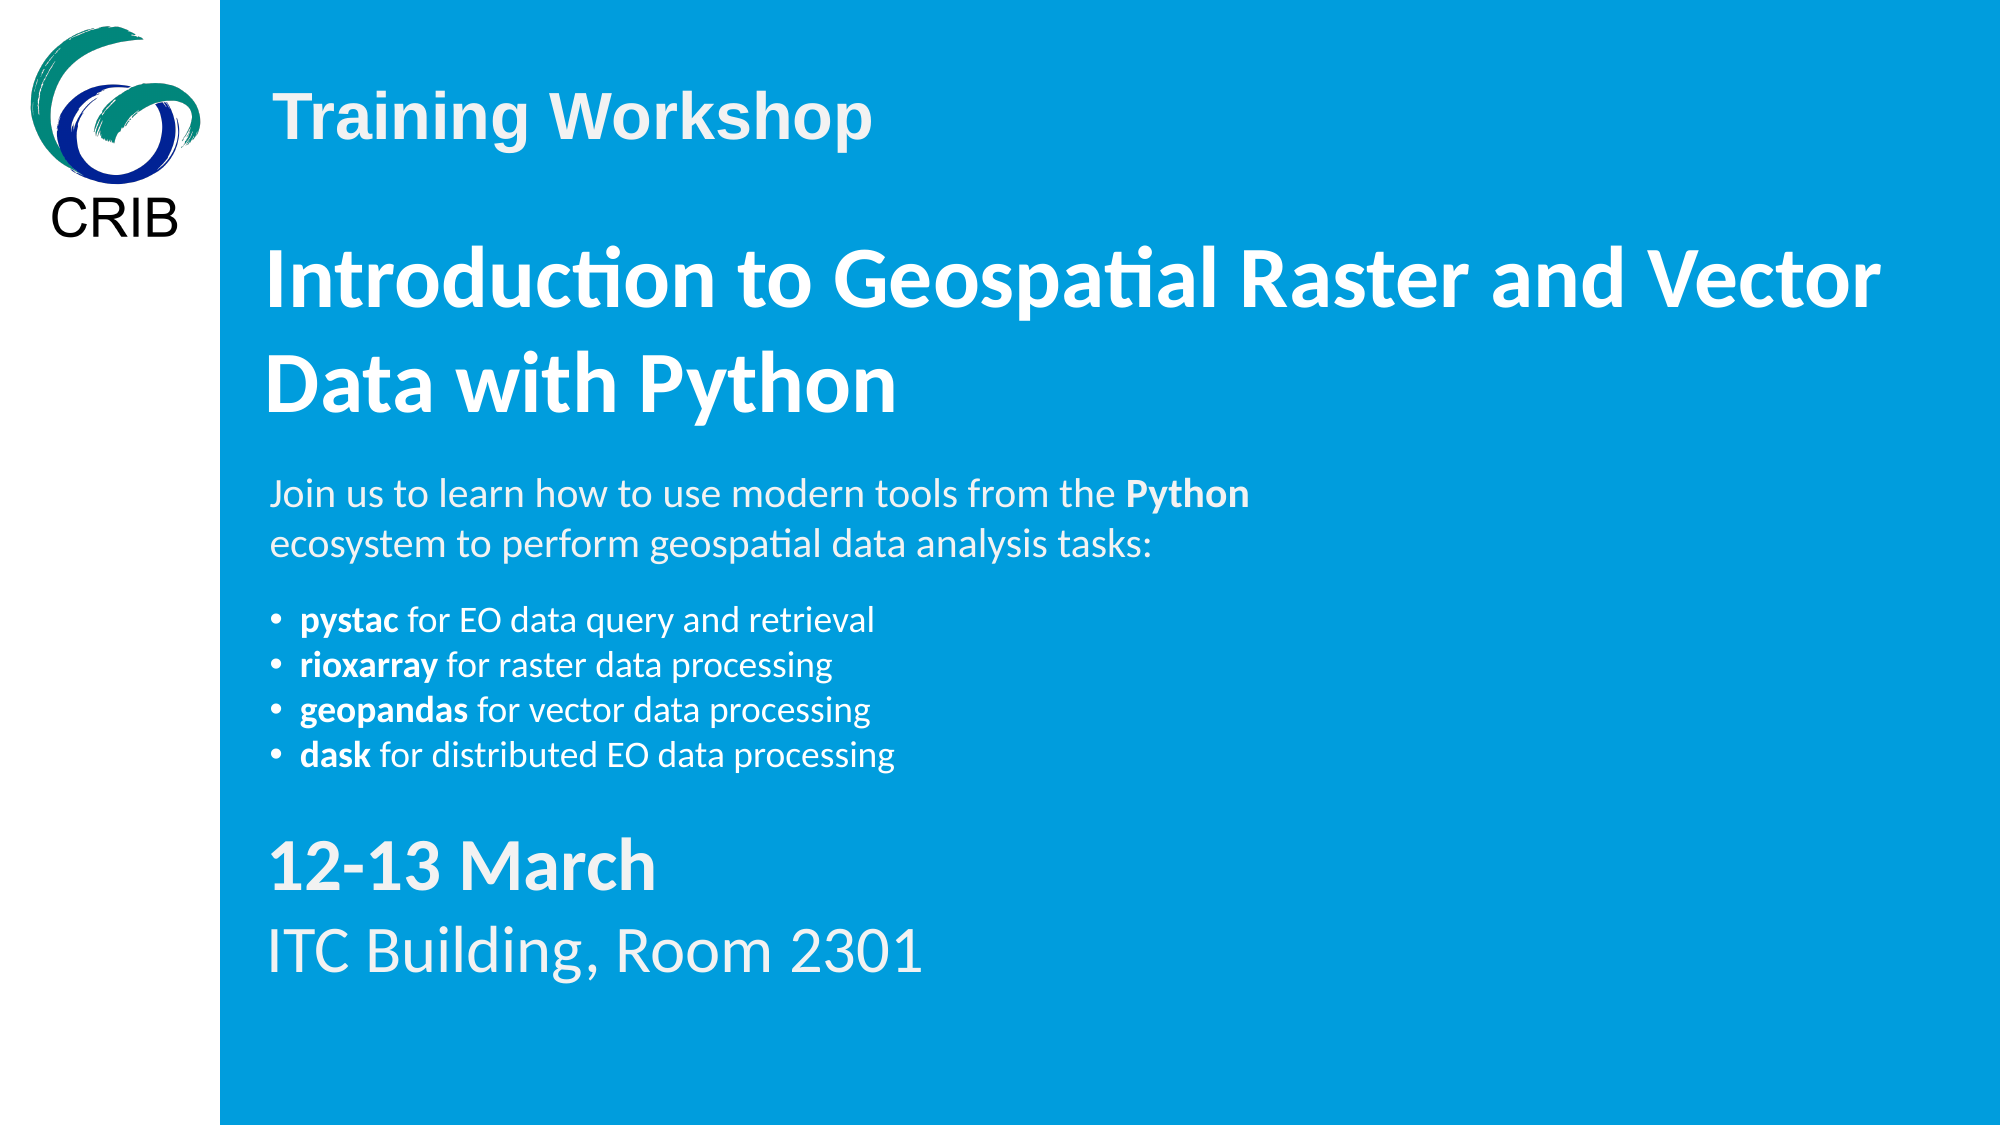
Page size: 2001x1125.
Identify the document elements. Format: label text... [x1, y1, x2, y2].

text_box Introduction to Geospatial Raster and Vector Data with Python [250, 212, 1929, 437]
picture [0, 19, 219, 250]
text_box Join us to learn how to use modern tools from the Python ecosystem to perform geospatial data analysis tasks: pystac for EO data query and retrieval rioxarray for raster data processing geopandas for vector data processing dask for distributed EO data processing [254, 458, 1419, 783]
text_box [219, 0, 2000, 1125]
text_box 12-13 March ITC Building, Room 2301 [251, 808, 1389, 994]
text_box Training Workshop [257, 65, 890, 161]
